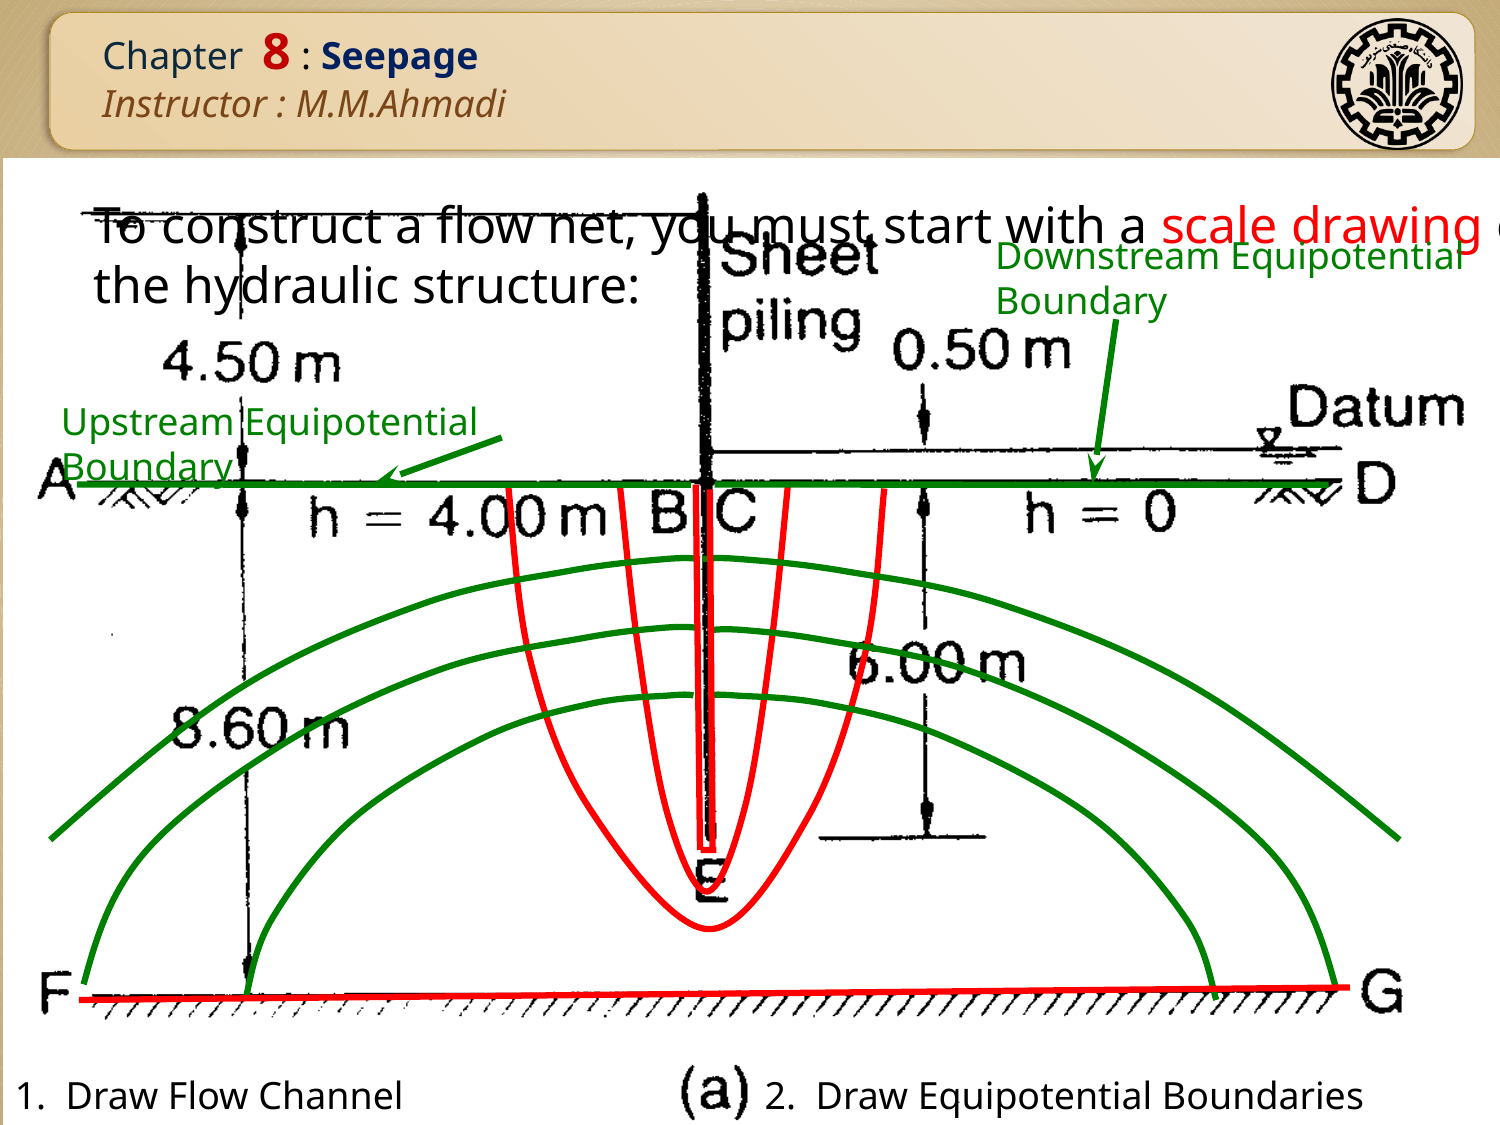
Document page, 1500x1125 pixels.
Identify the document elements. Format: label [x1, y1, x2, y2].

picture [3, 158, 1500, 1125]
picture [1331, 18, 1463, 150]
